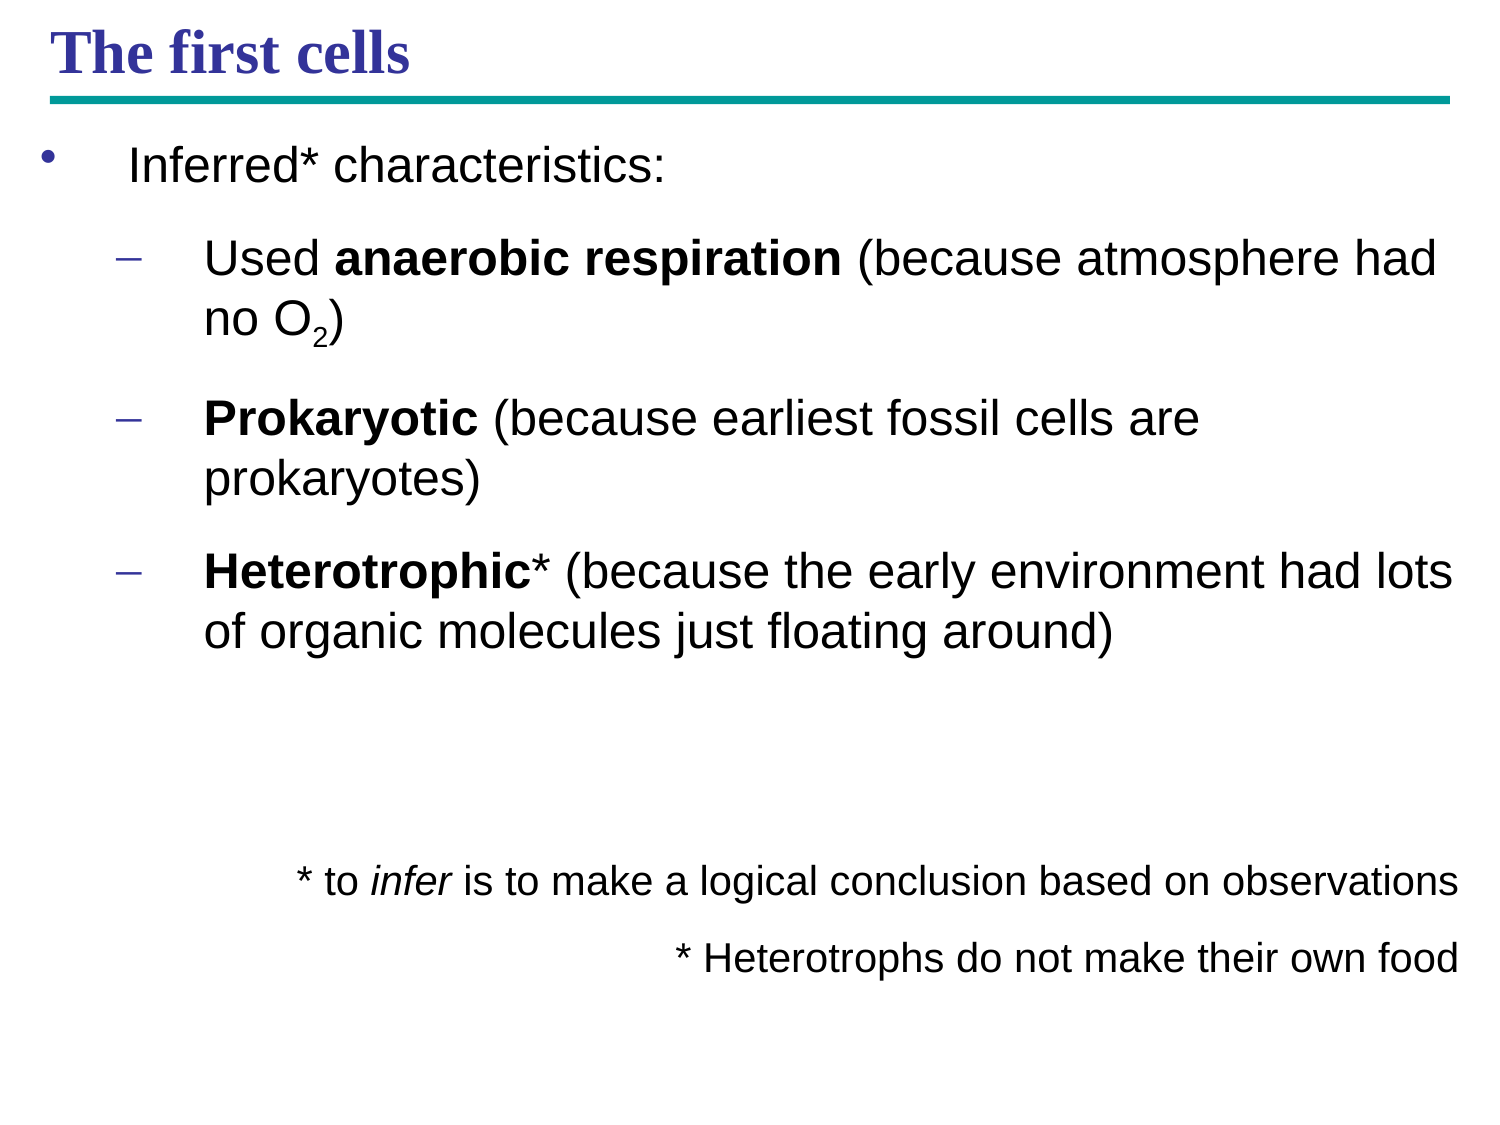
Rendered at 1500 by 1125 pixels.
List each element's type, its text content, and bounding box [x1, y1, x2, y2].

list Inferred* characteristics: Used anaerobic respiration (because atmosphere had no O2) Prokaryotic (because earliest fossil cells are prokaryotes) Heterotrophic* (because the early environment had lots of organic molecules just floating around) * to infer is to make a logical conclusion based on observations * Heterotrophs do not make their own food [24, 125, 1475, 1035]
title The first cells [16, 12, 1500, 96]
